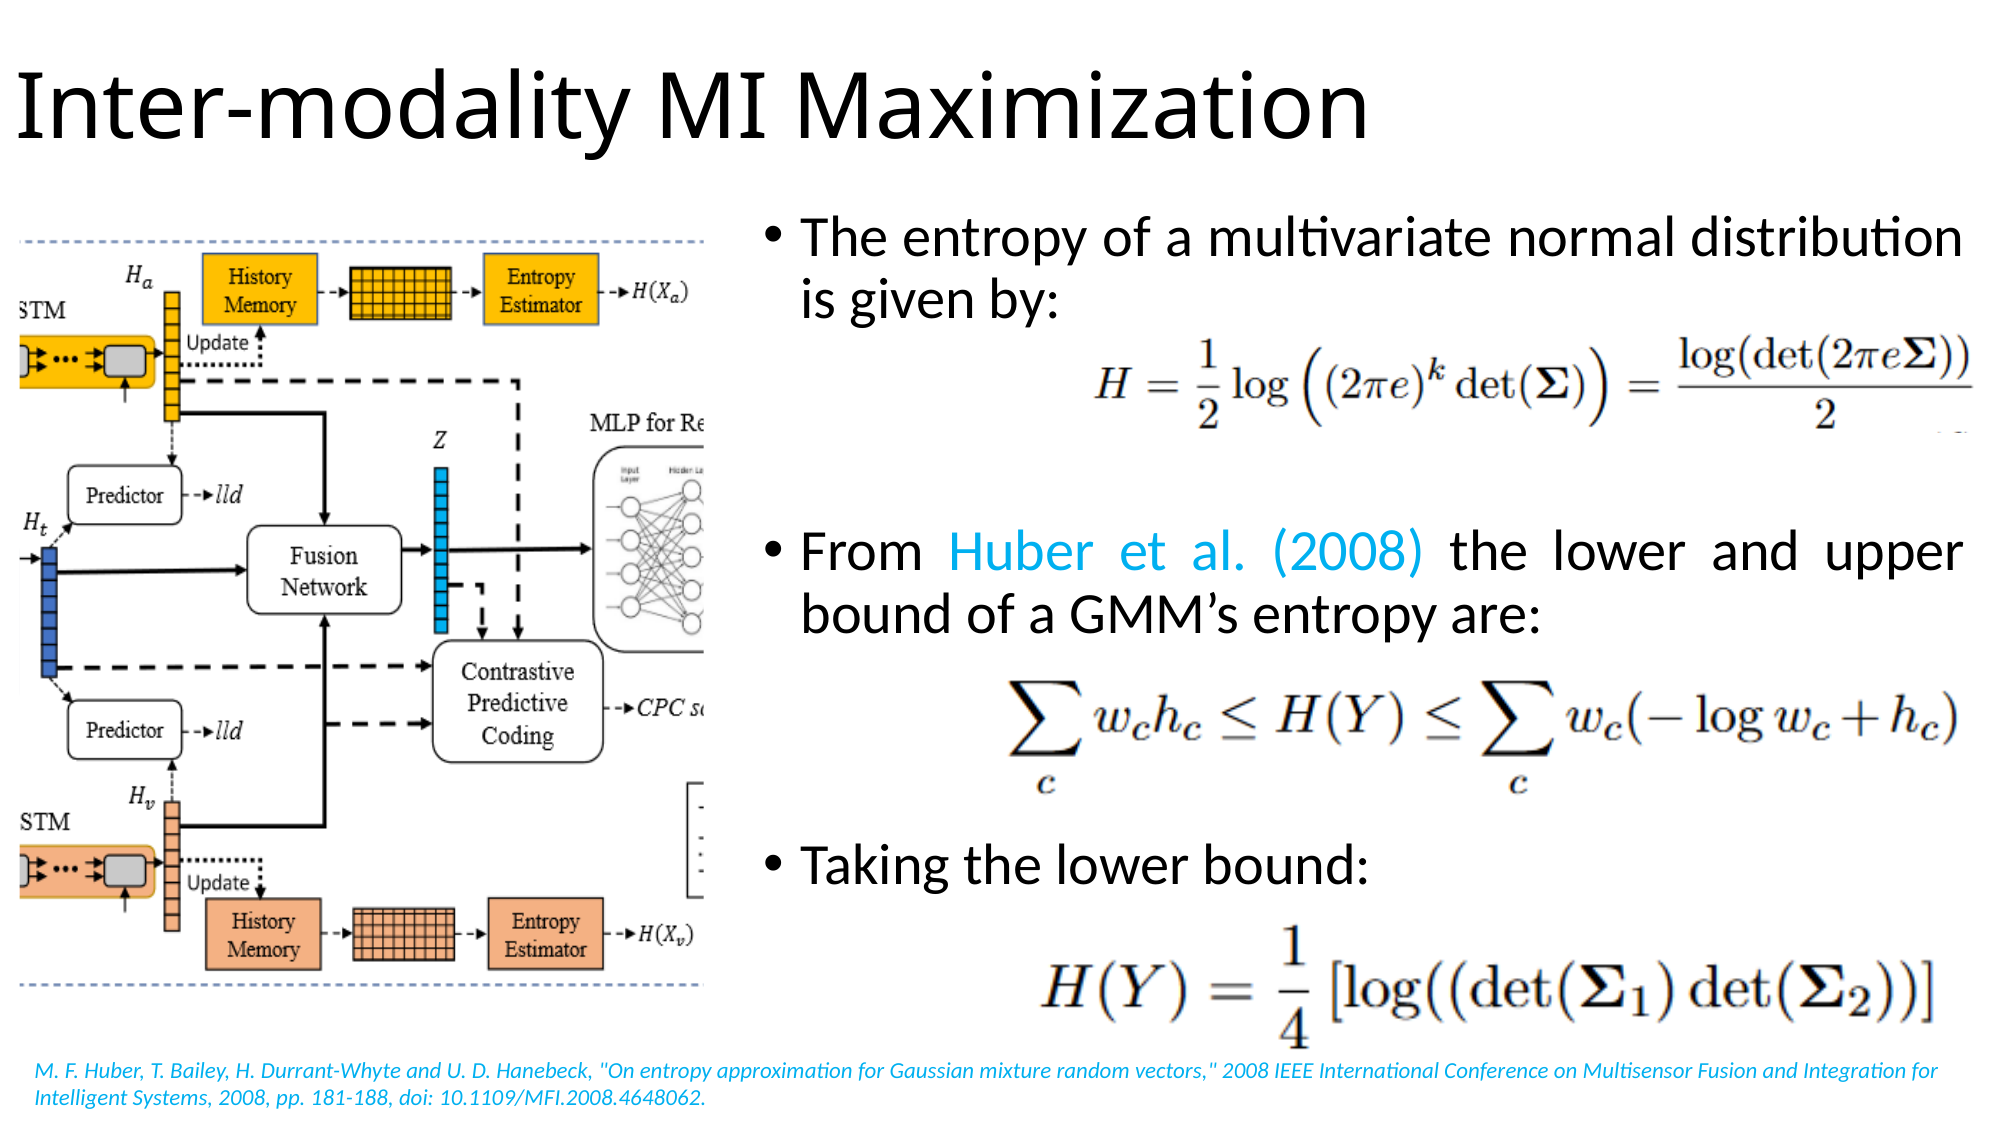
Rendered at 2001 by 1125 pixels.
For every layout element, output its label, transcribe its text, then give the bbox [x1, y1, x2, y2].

picture [964, 910, 1987, 1063]
picture [1078, 299, 1996, 433]
text_box M. F. Huber, T. Bailey, H. Durrant-Whyte and U. D. Hanebeck, "On entropy approximation for Gaussian mixture random vectors," 2008 IEEE International Conference on Multisensor Fusion and Integration for Intelligent Systems, 2008, pp. 181-188, doi: 10.1109/MFI.2008.4648062. [19, 1047, 1987, 1118]
list The entropy of a multivariate normal distribution is given by: From Huber et al. (2008) the lower and upper bound of a GMM’s entropy are: Taking the lower bound: [748, 198, 1981, 1047]
picture [19, 217, 704, 1004]
title Inter-modality MI Maximization [0, 0, 1725, 218]
picture [964, 657, 1971, 812]
